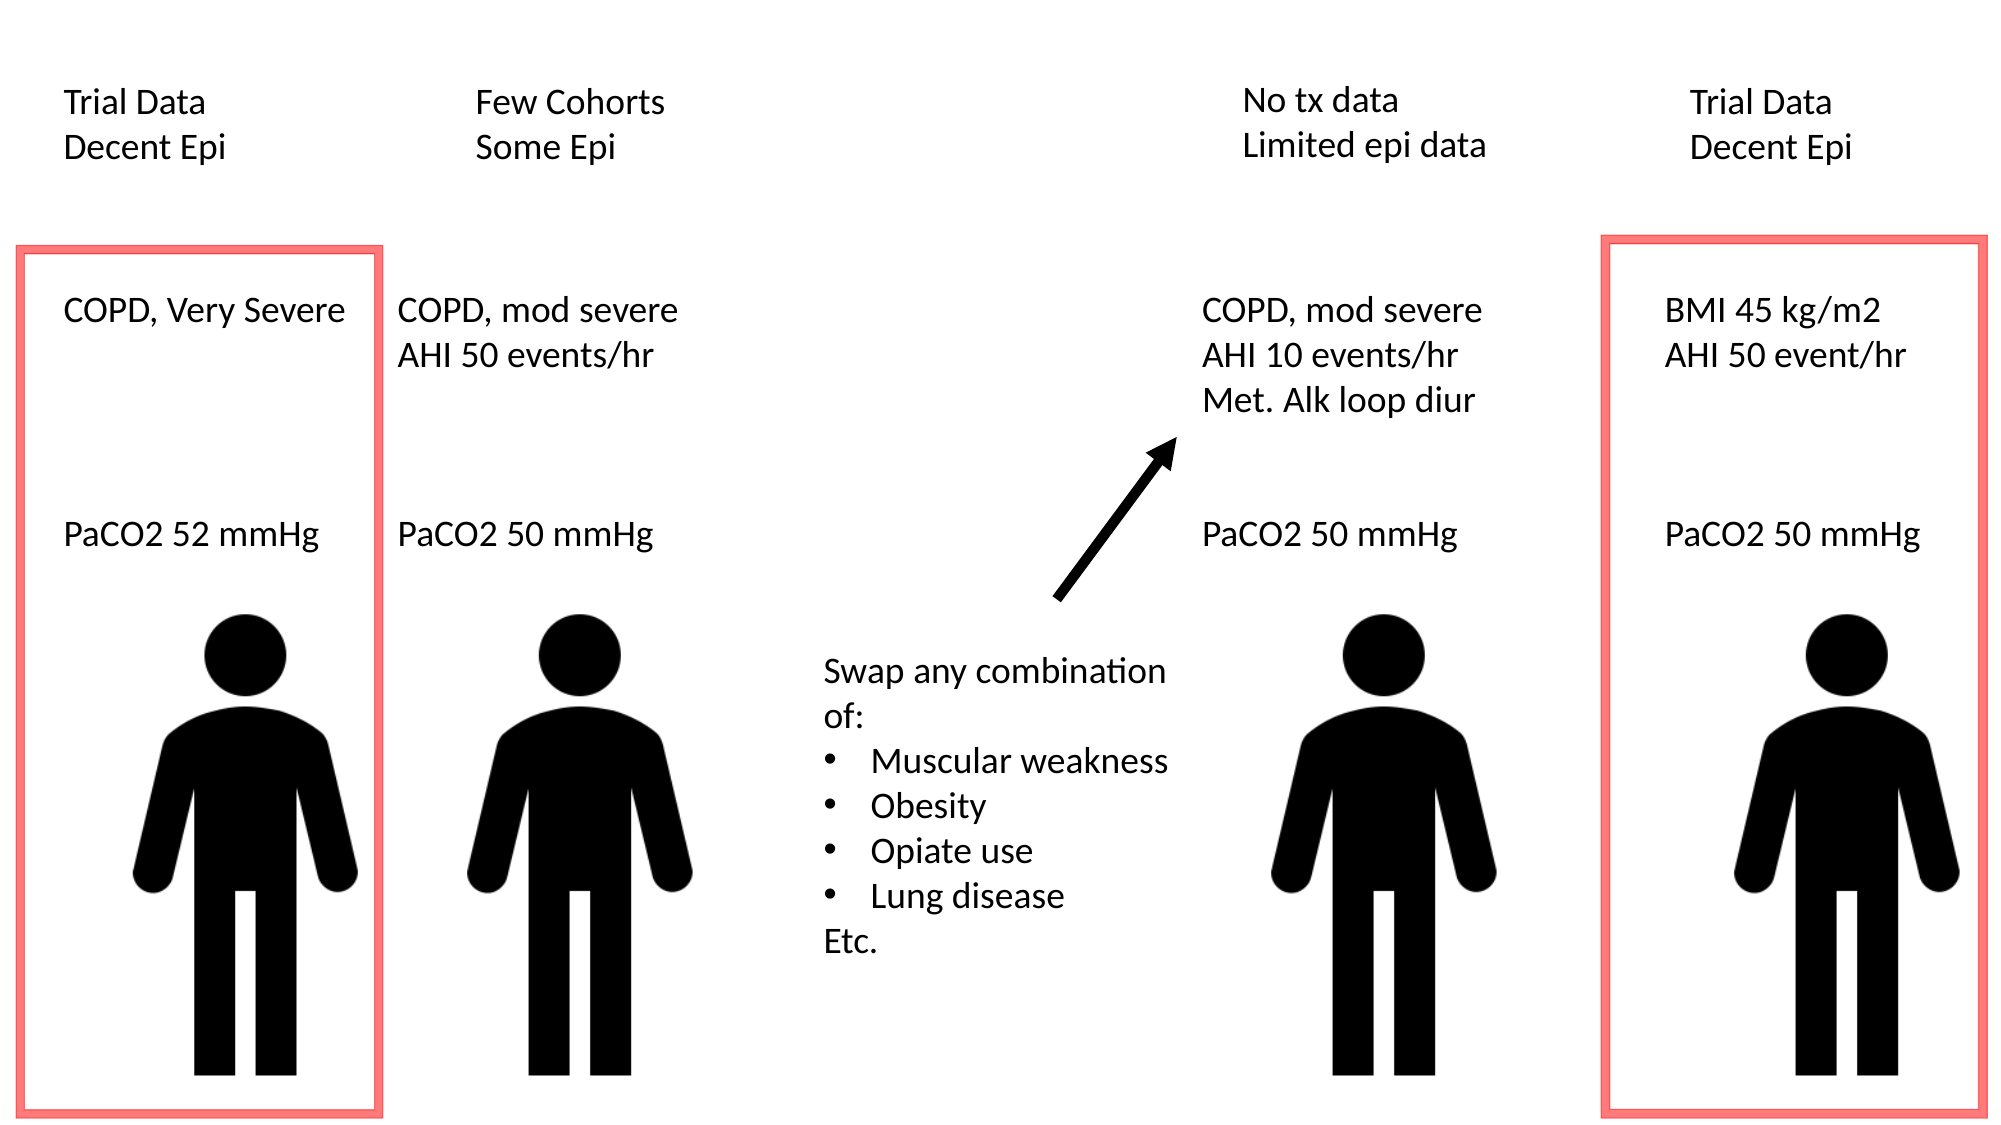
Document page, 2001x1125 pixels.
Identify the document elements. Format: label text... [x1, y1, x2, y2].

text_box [1056, 436, 1177, 600]
text_box [15, 244, 384, 599]
text_box PaCO2 50 mmHg [1649, 501, 1969, 562]
picture [1138, 599, 2000, 1091]
text_box [15, 1091, 384, 1119]
text_box COPD, mod severe AHI 10 events/hr Met. Alk loop diur [1187, 277, 1506, 427]
text_box PaCO2 52 mmHg [48, 501, 368, 562]
picture [334, 599, 826, 1091]
text_box [1600, 1091, 1988, 1119]
text_box Trial Data Decent Epi [1675, 70, 1913, 175]
text_box PaCO2 50 mmHg [1187, 501, 1506, 562]
text_box [1600, 234, 1988, 599]
text_box COPD, Very Severe [48, 277, 368, 337]
text_box Trial Data Decent Epi [48, 70, 287, 175]
text_box BMI 45 kg/m2 AHI 50 event/hr [1649, 277, 1969, 382]
text_box COPD, mod severe AHI 50 events/hr [384, 277, 702, 382]
text_box Swap any combination of: Muscular weakness Obesity Opiate use Lung disease Etc. [826, 638, 1138, 969]
text_box PaCO2 50 mmHg [384, 501, 702, 562]
text_box Few Cohorts Some Epi [460, 69, 699, 175]
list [0, 599, 334, 1091]
text_box No tx data Limited epi data [1227, 67, 1506, 173]
